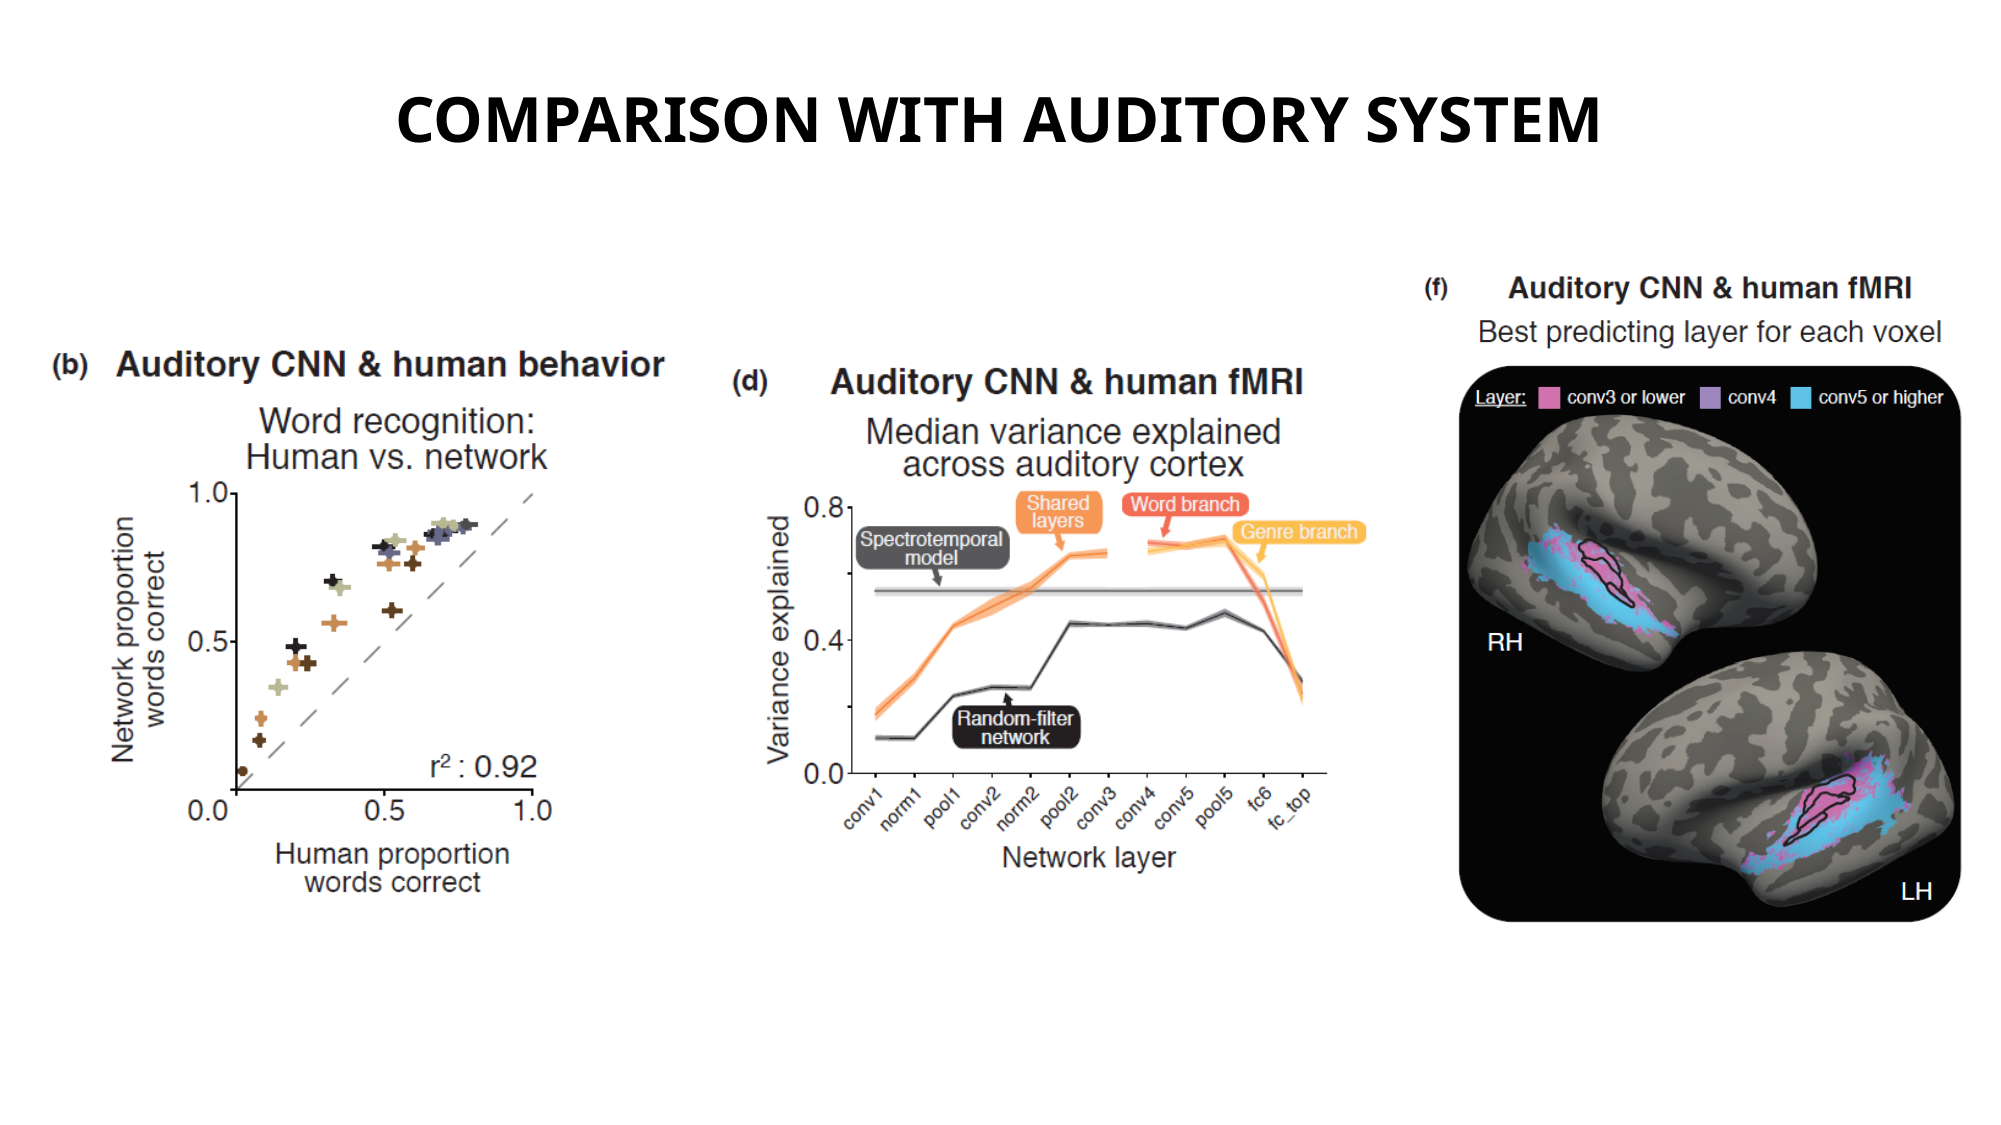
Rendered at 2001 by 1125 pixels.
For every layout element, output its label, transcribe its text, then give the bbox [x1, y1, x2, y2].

picture [25, 336, 695, 927]
picture [710, 332, 1380, 905]
picture [1410, 259, 1975, 927]
title COMPARISON WITH AUDITORY SYSTEM [137, 59, 1863, 185]
